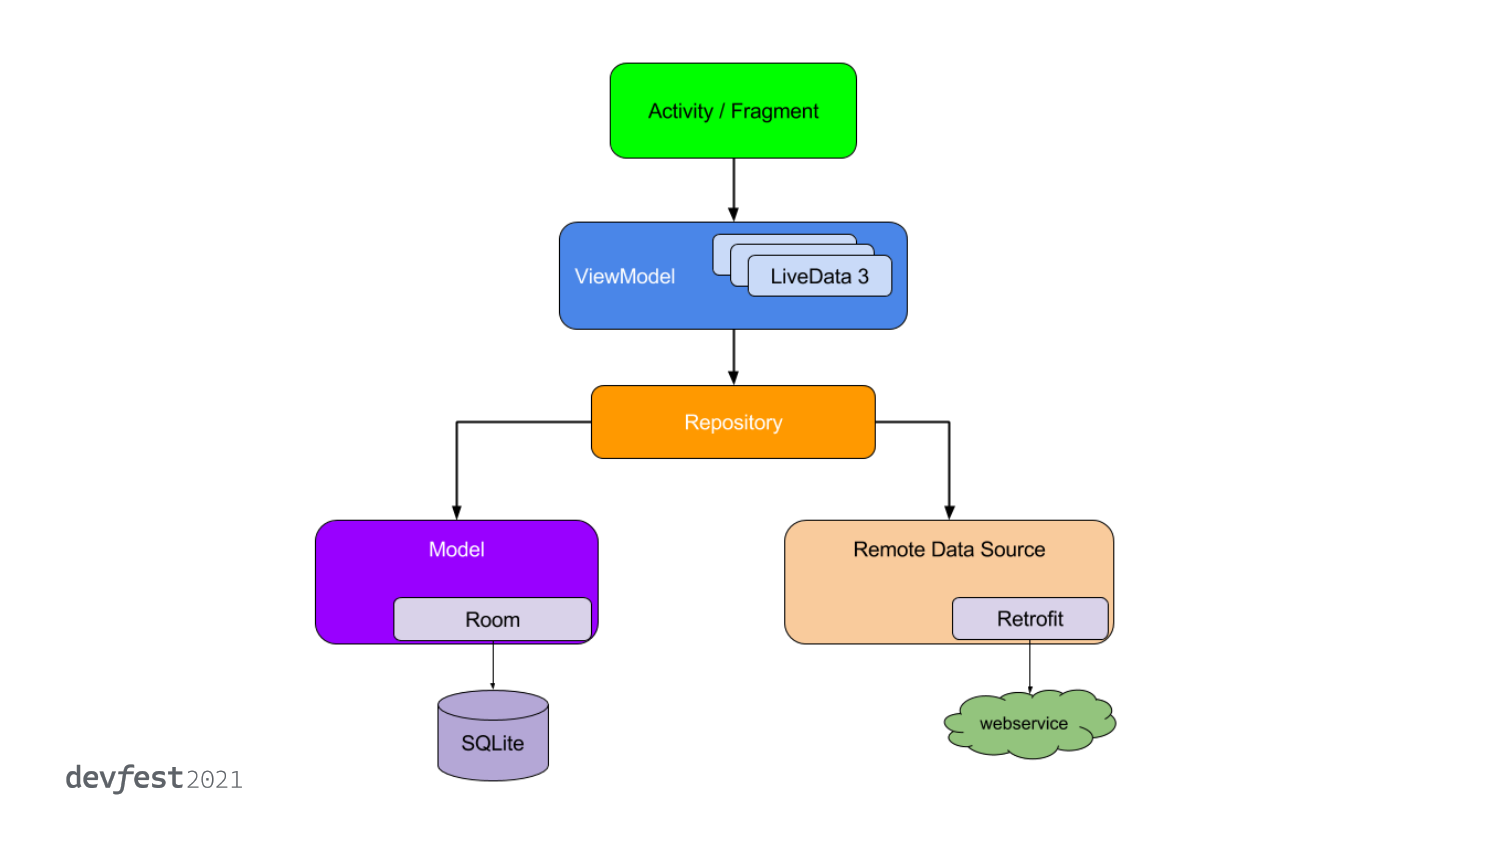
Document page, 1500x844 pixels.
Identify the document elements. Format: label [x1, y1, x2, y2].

picture [65, 24, 1280, 819]
